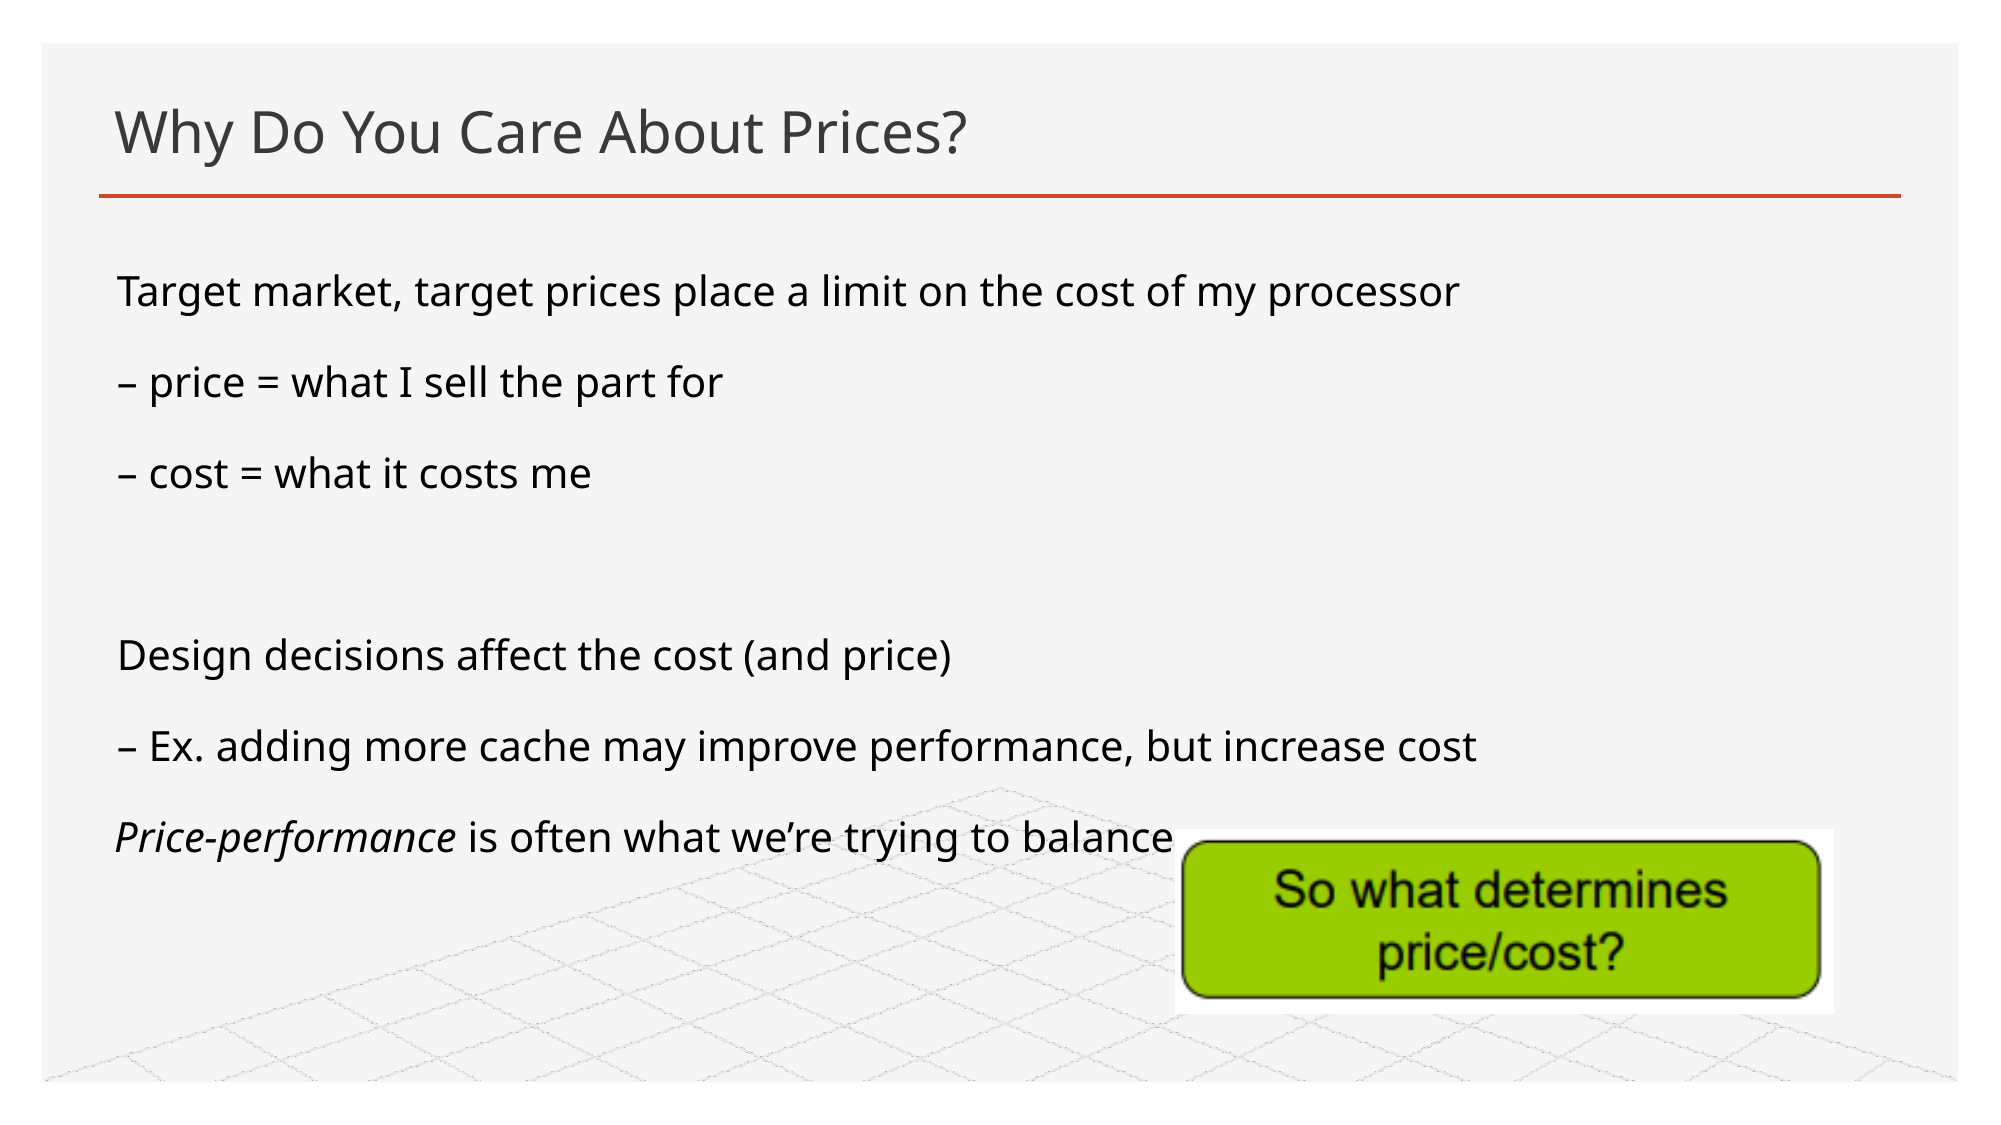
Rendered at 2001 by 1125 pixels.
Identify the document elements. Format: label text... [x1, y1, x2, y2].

picture [44, 787, 1956, 1081]
title Why Do You Care About Prices? [99, 73, 1901, 197]
list Target market, target prices place a limit on the cost of my processor – price = what I sell the part for – cost = what it costs me Design decisions affect the cost (and price) – Ex. adding more cache may improve performance, but increase cost Price-performance is often what we’re trying to balance [99, 263, 1901, 1014]
